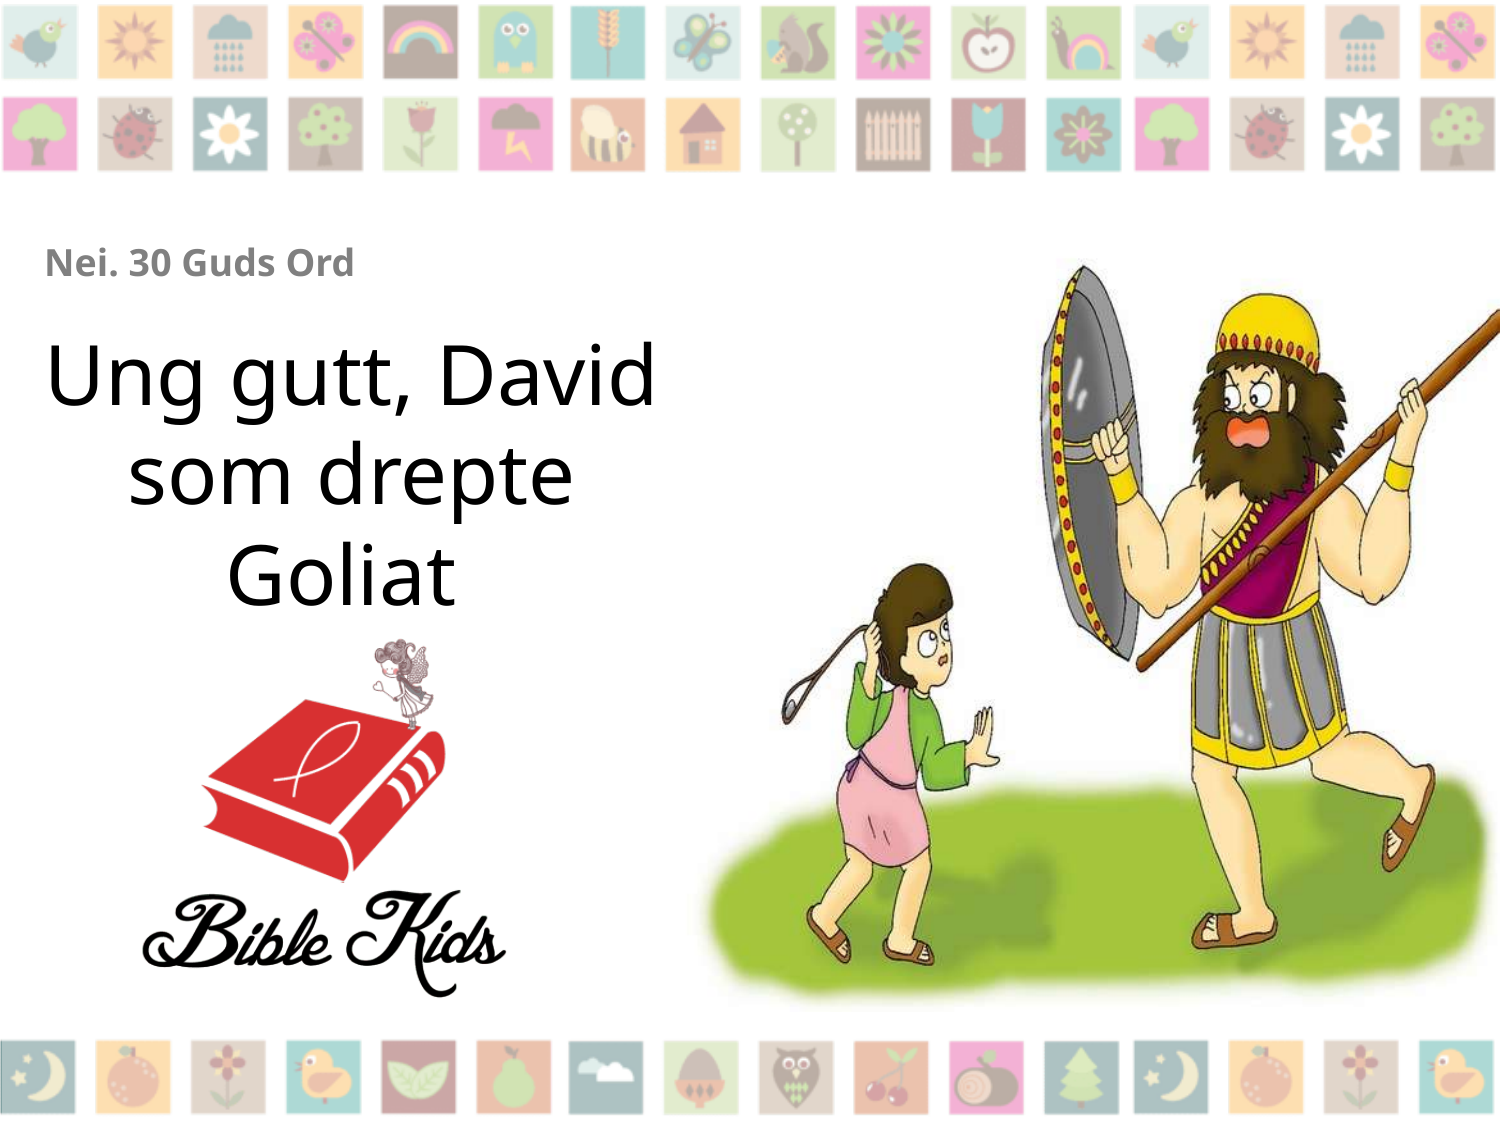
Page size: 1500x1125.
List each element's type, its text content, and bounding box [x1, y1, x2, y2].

text_box Nei. 30 Guds Ord [29, 231, 526, 292]
text_box Ung gutt, David som drepte Goliat [29, 314, 661, 730]
picture [117, 600, 544, 1027]
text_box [0, 3, 1500, 181]
picture [666, 196, 1500, 1013]
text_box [0, 1028, 1500, 1118]
